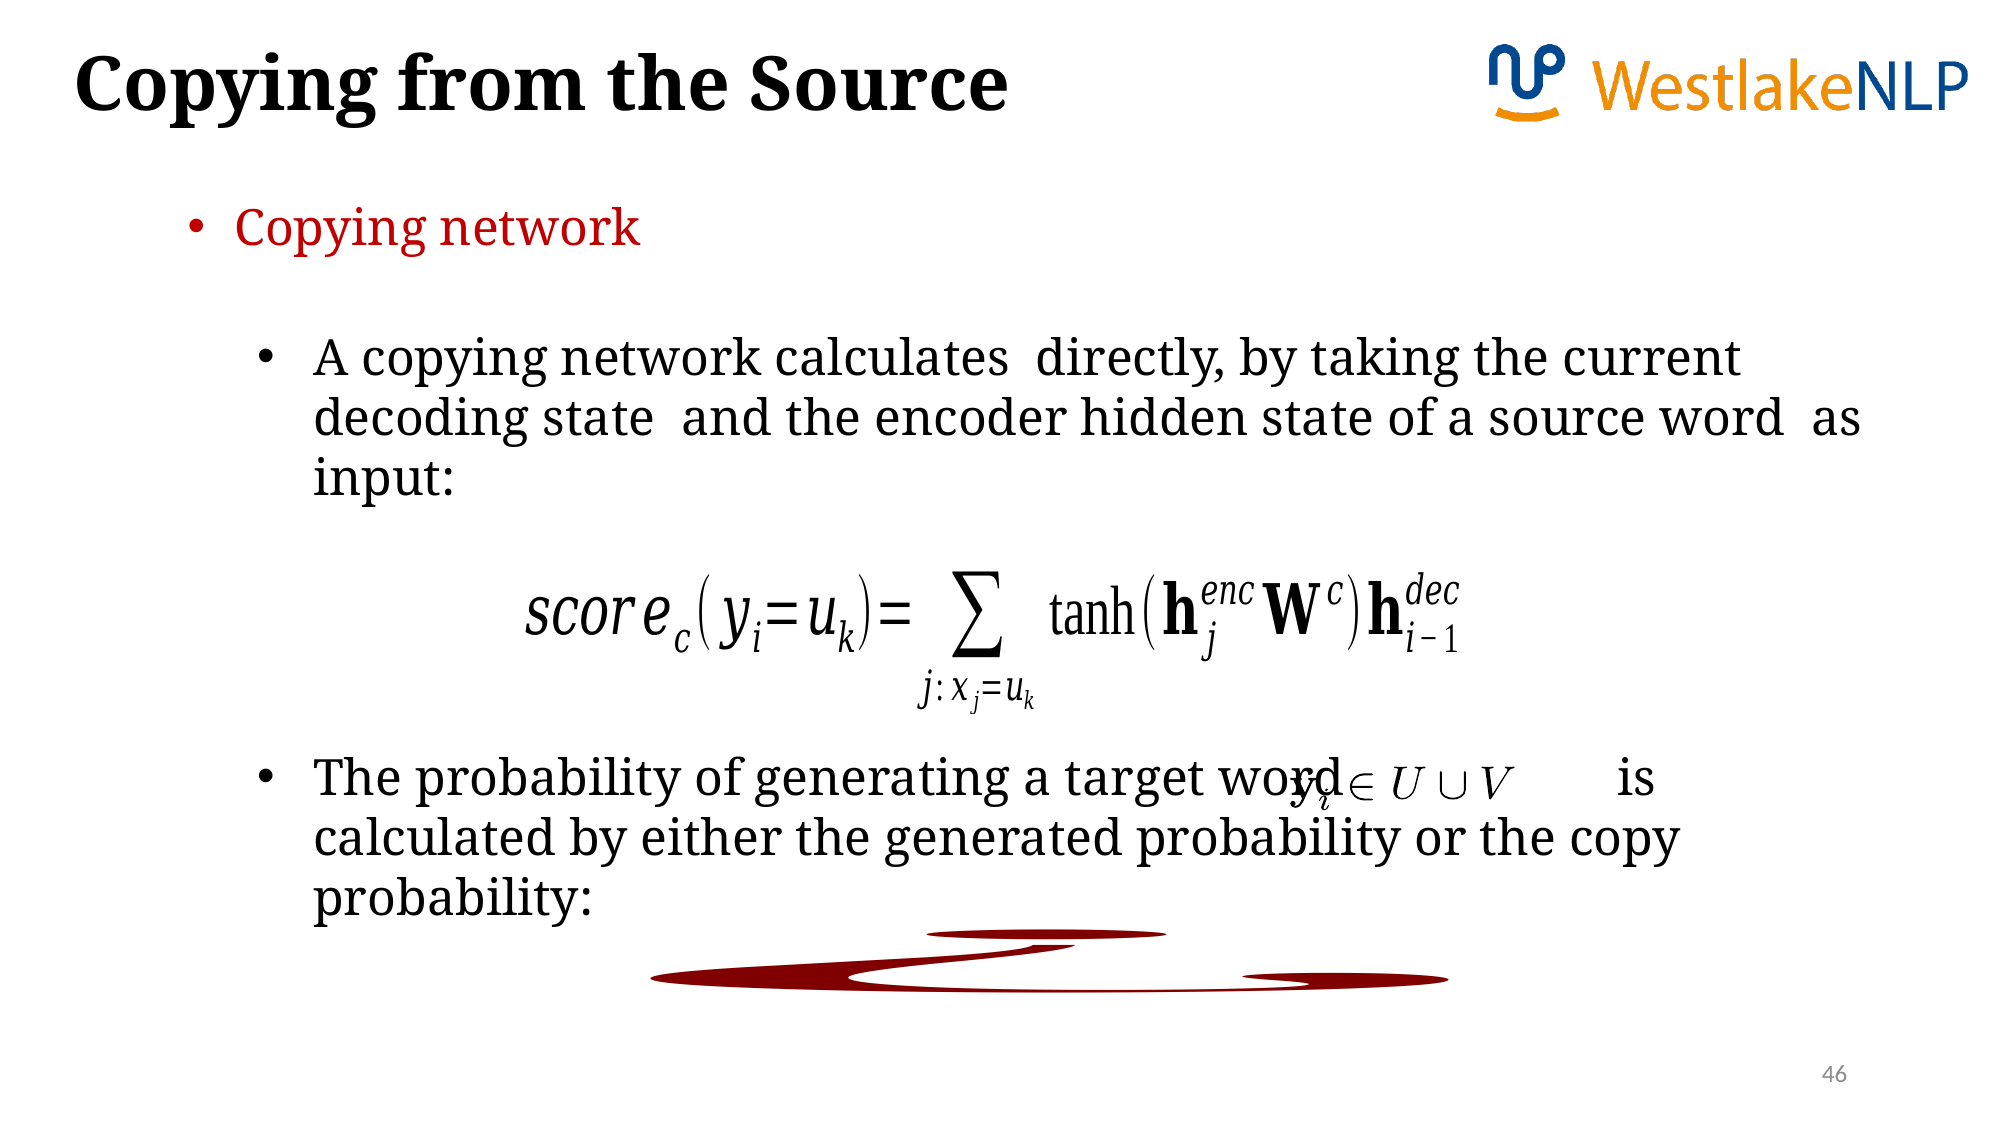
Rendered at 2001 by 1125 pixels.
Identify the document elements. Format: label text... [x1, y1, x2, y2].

text_box Copying from the Source [58, 28, 1379, 133]
text_box Copying network [172, 188, 656, 263]
slide_number 46 [1412, 1042, 1863, 1103]
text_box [1290, 766, 1515, 811]
picture [1459, 0, 2000, 170]
